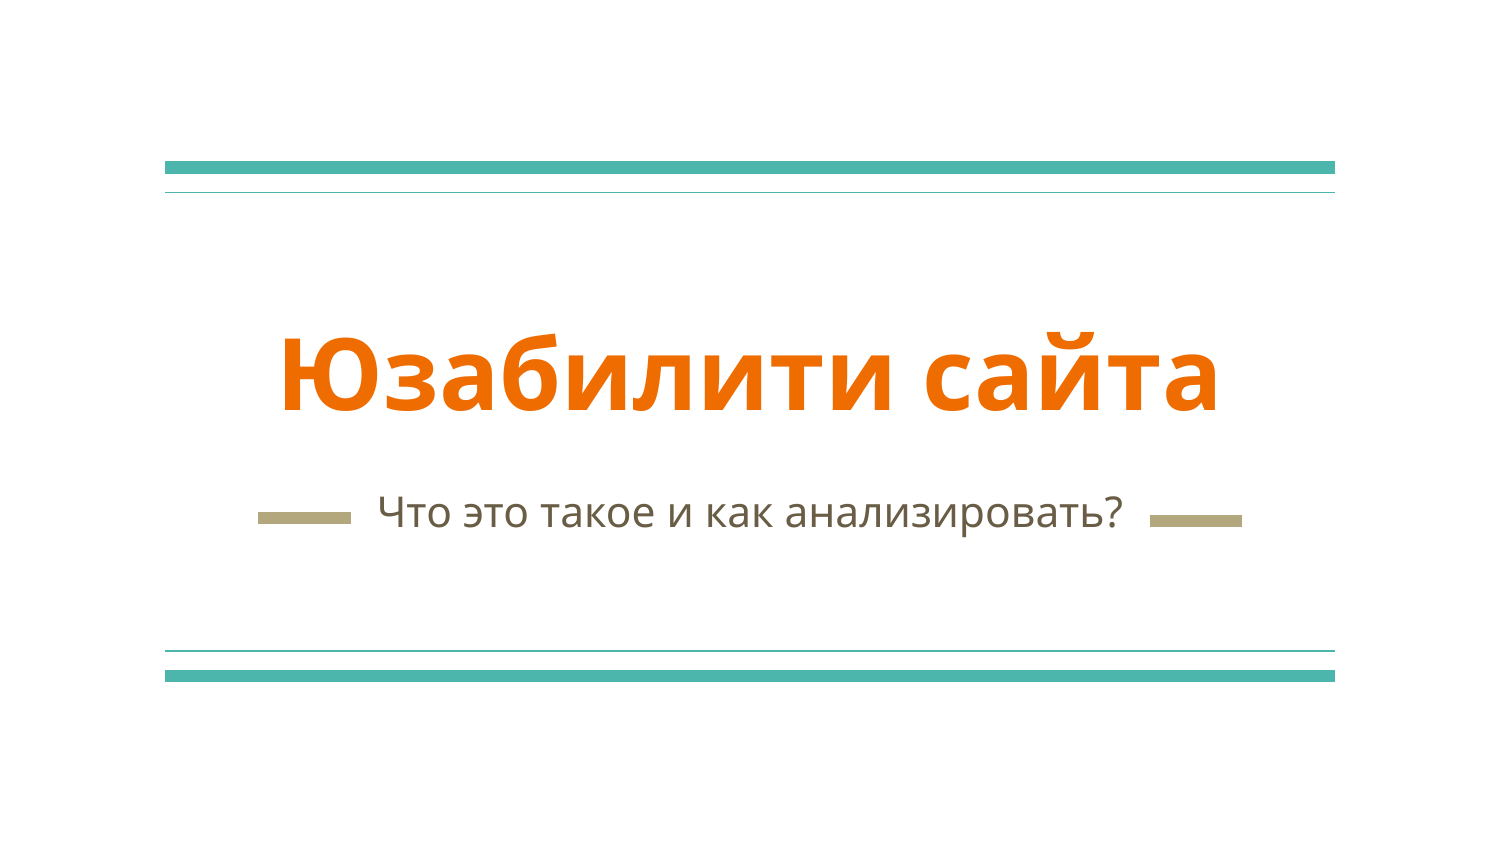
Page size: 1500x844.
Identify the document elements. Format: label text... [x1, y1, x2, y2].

subtitle Что это такое и как анализировать? [350, 467, 1150, 598]
title Юзабилити сайта [164, 287, 1336, 456]
